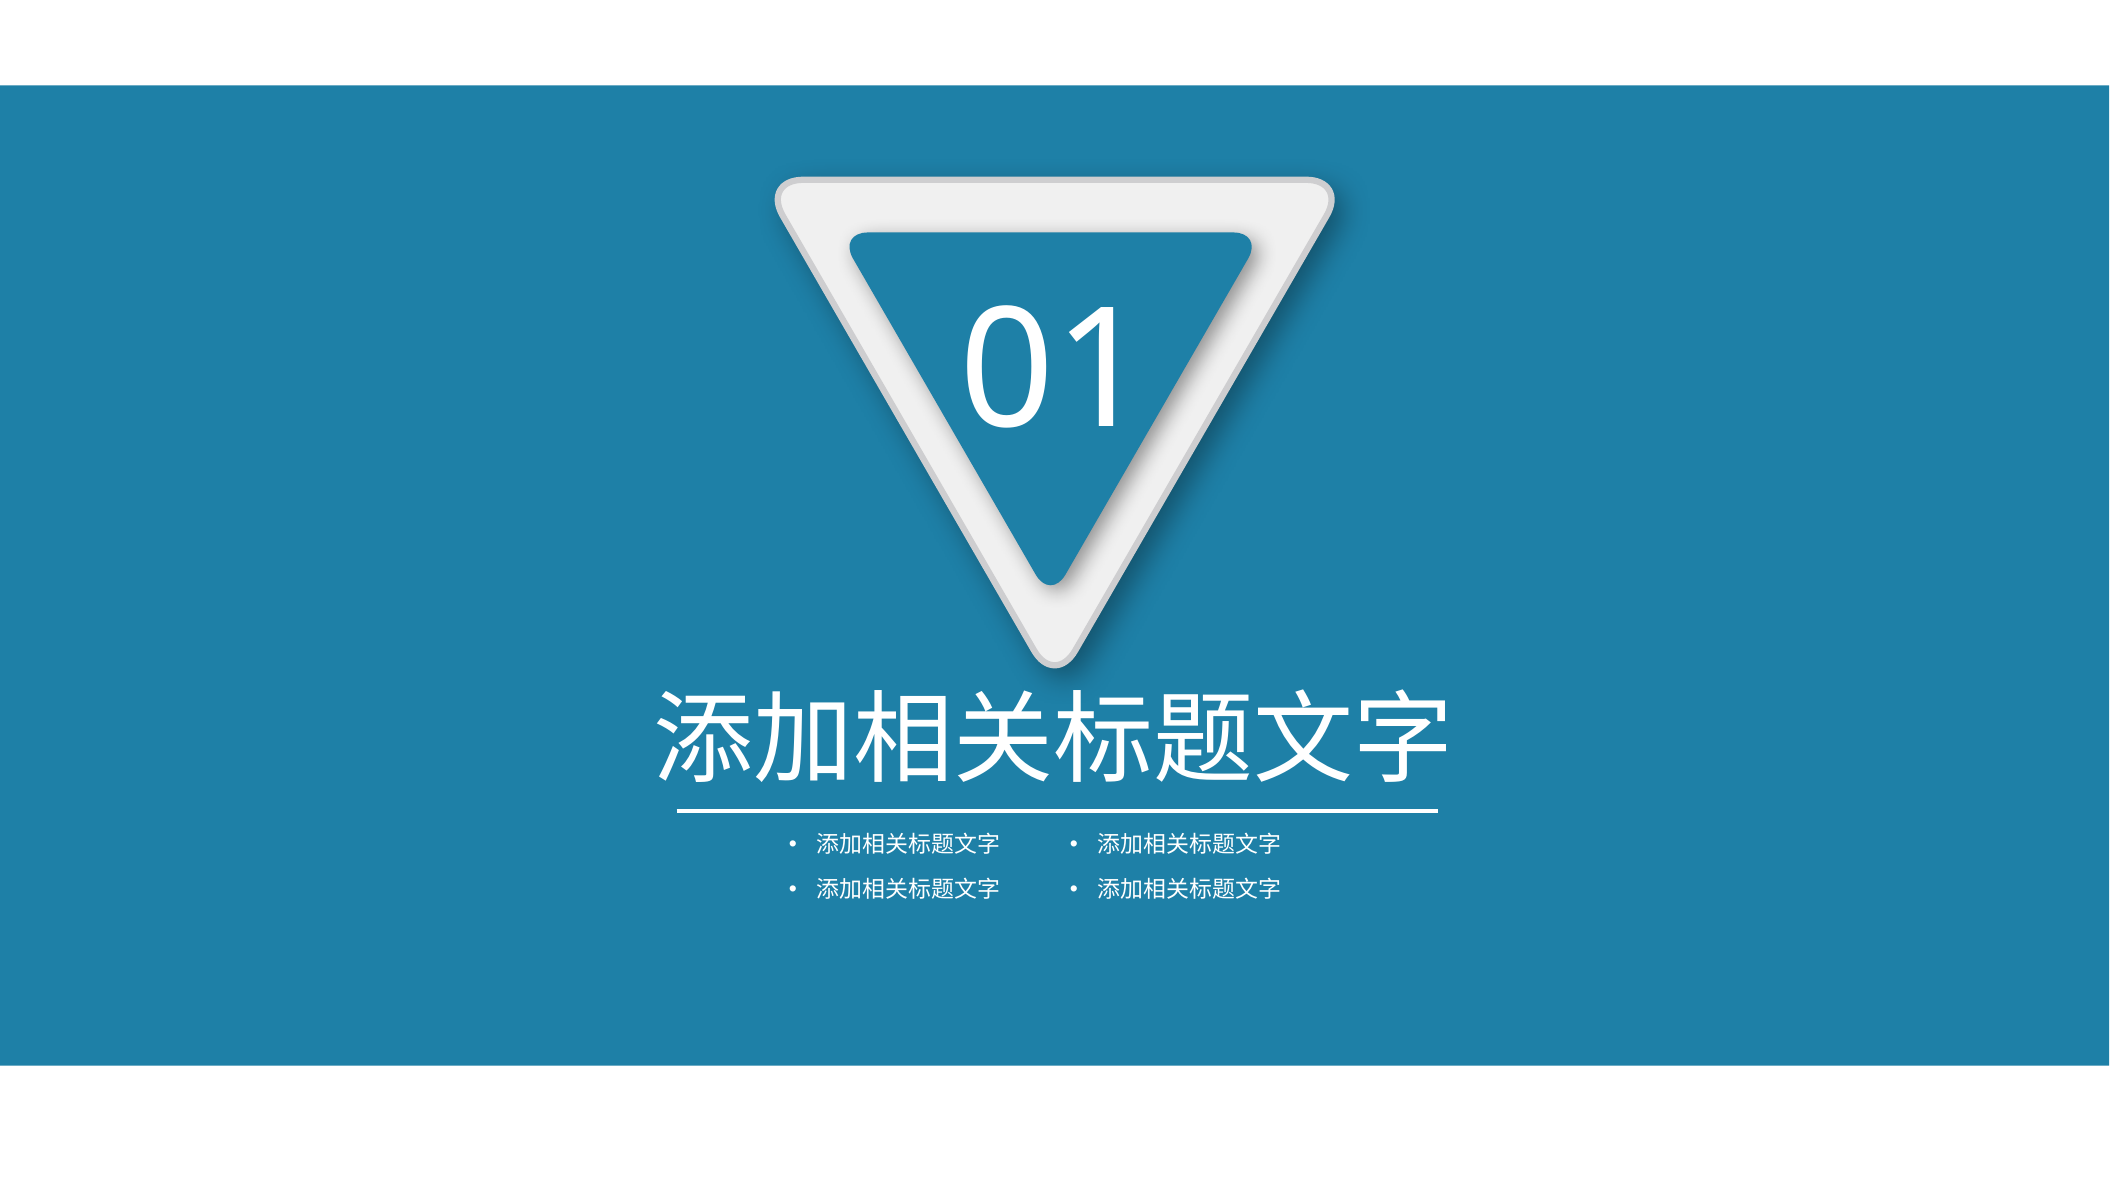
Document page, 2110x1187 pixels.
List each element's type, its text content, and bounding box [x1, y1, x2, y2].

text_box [771, 179, 1339, 671]
text_box 添加相关标题文字 [774, 822, 1016, 865]
text_box [0, 84, 2110, 1067]
text_box 添加相关标题文字 [1054, 822, 1297, 865]
text_box 添加相关标题文字 [1054, 867, 1297, 910]
text_box 添加相关标题文字 [774, 867, 1016, 910]
